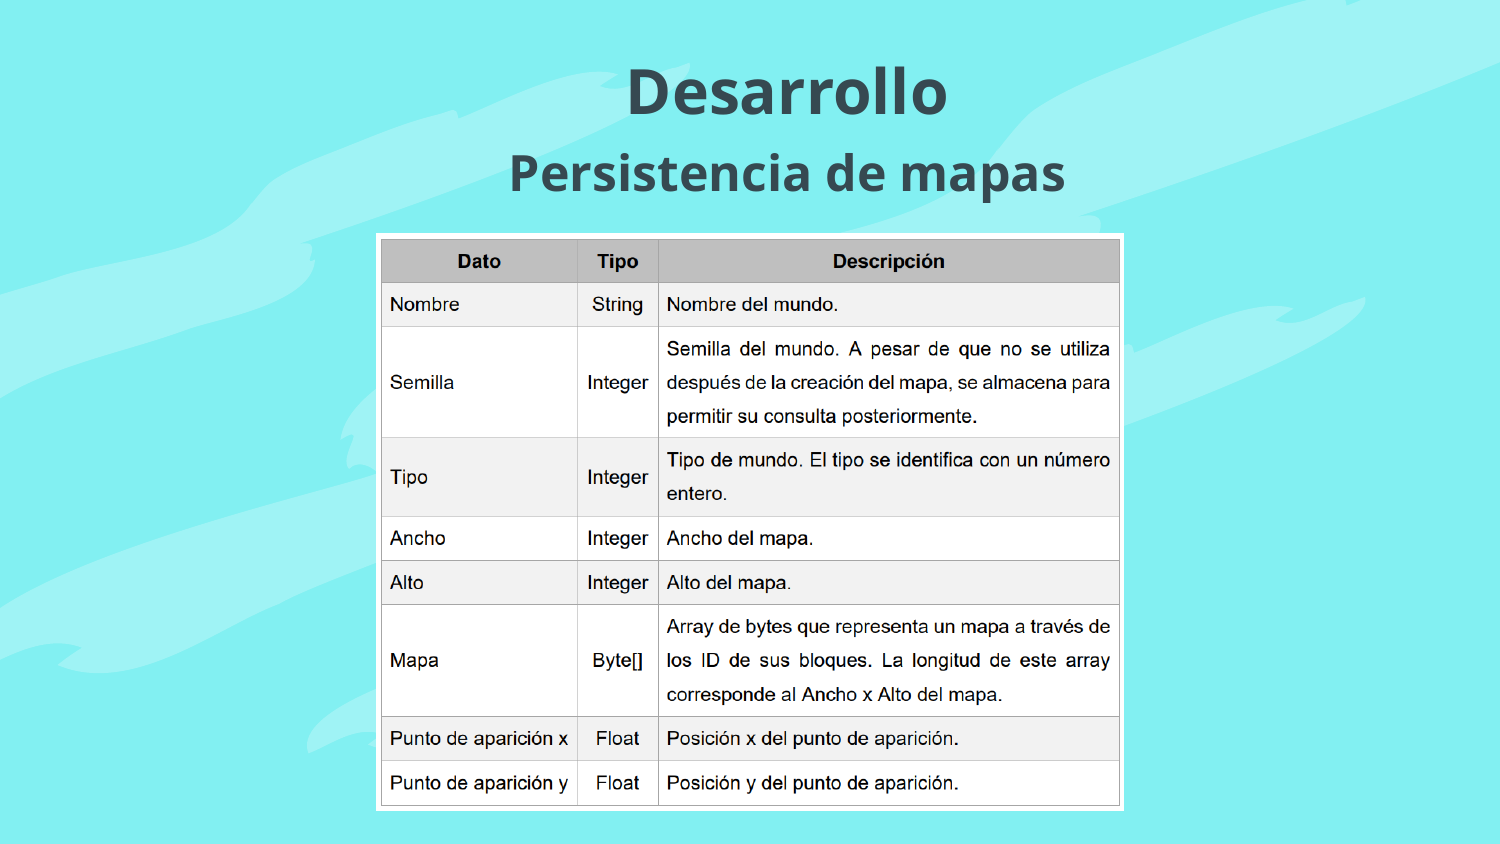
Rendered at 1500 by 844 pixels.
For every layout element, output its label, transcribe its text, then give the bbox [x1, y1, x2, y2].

picture [376, 233, 1124, 811]
title Persistencia de mapas [0, 96, 1500, 217]
title Desarrollo [0, 21, 1500, 96]
